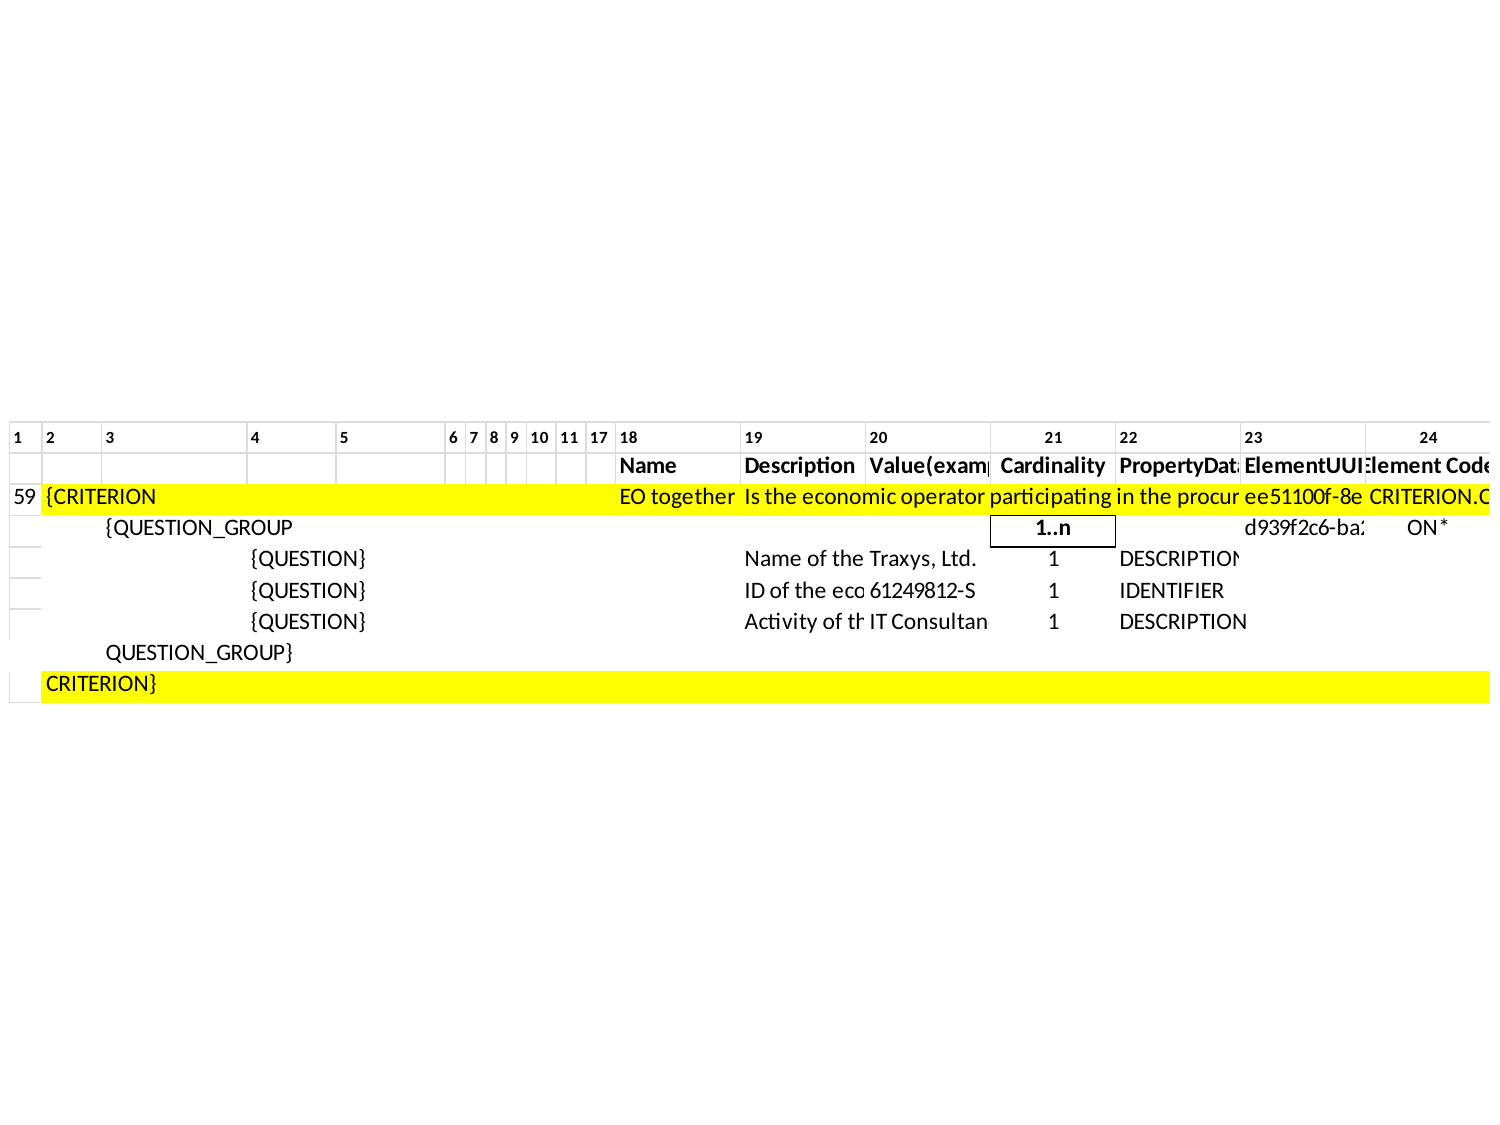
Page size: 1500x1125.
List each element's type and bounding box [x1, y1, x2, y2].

text_box [8, 420, 1492, 705]
